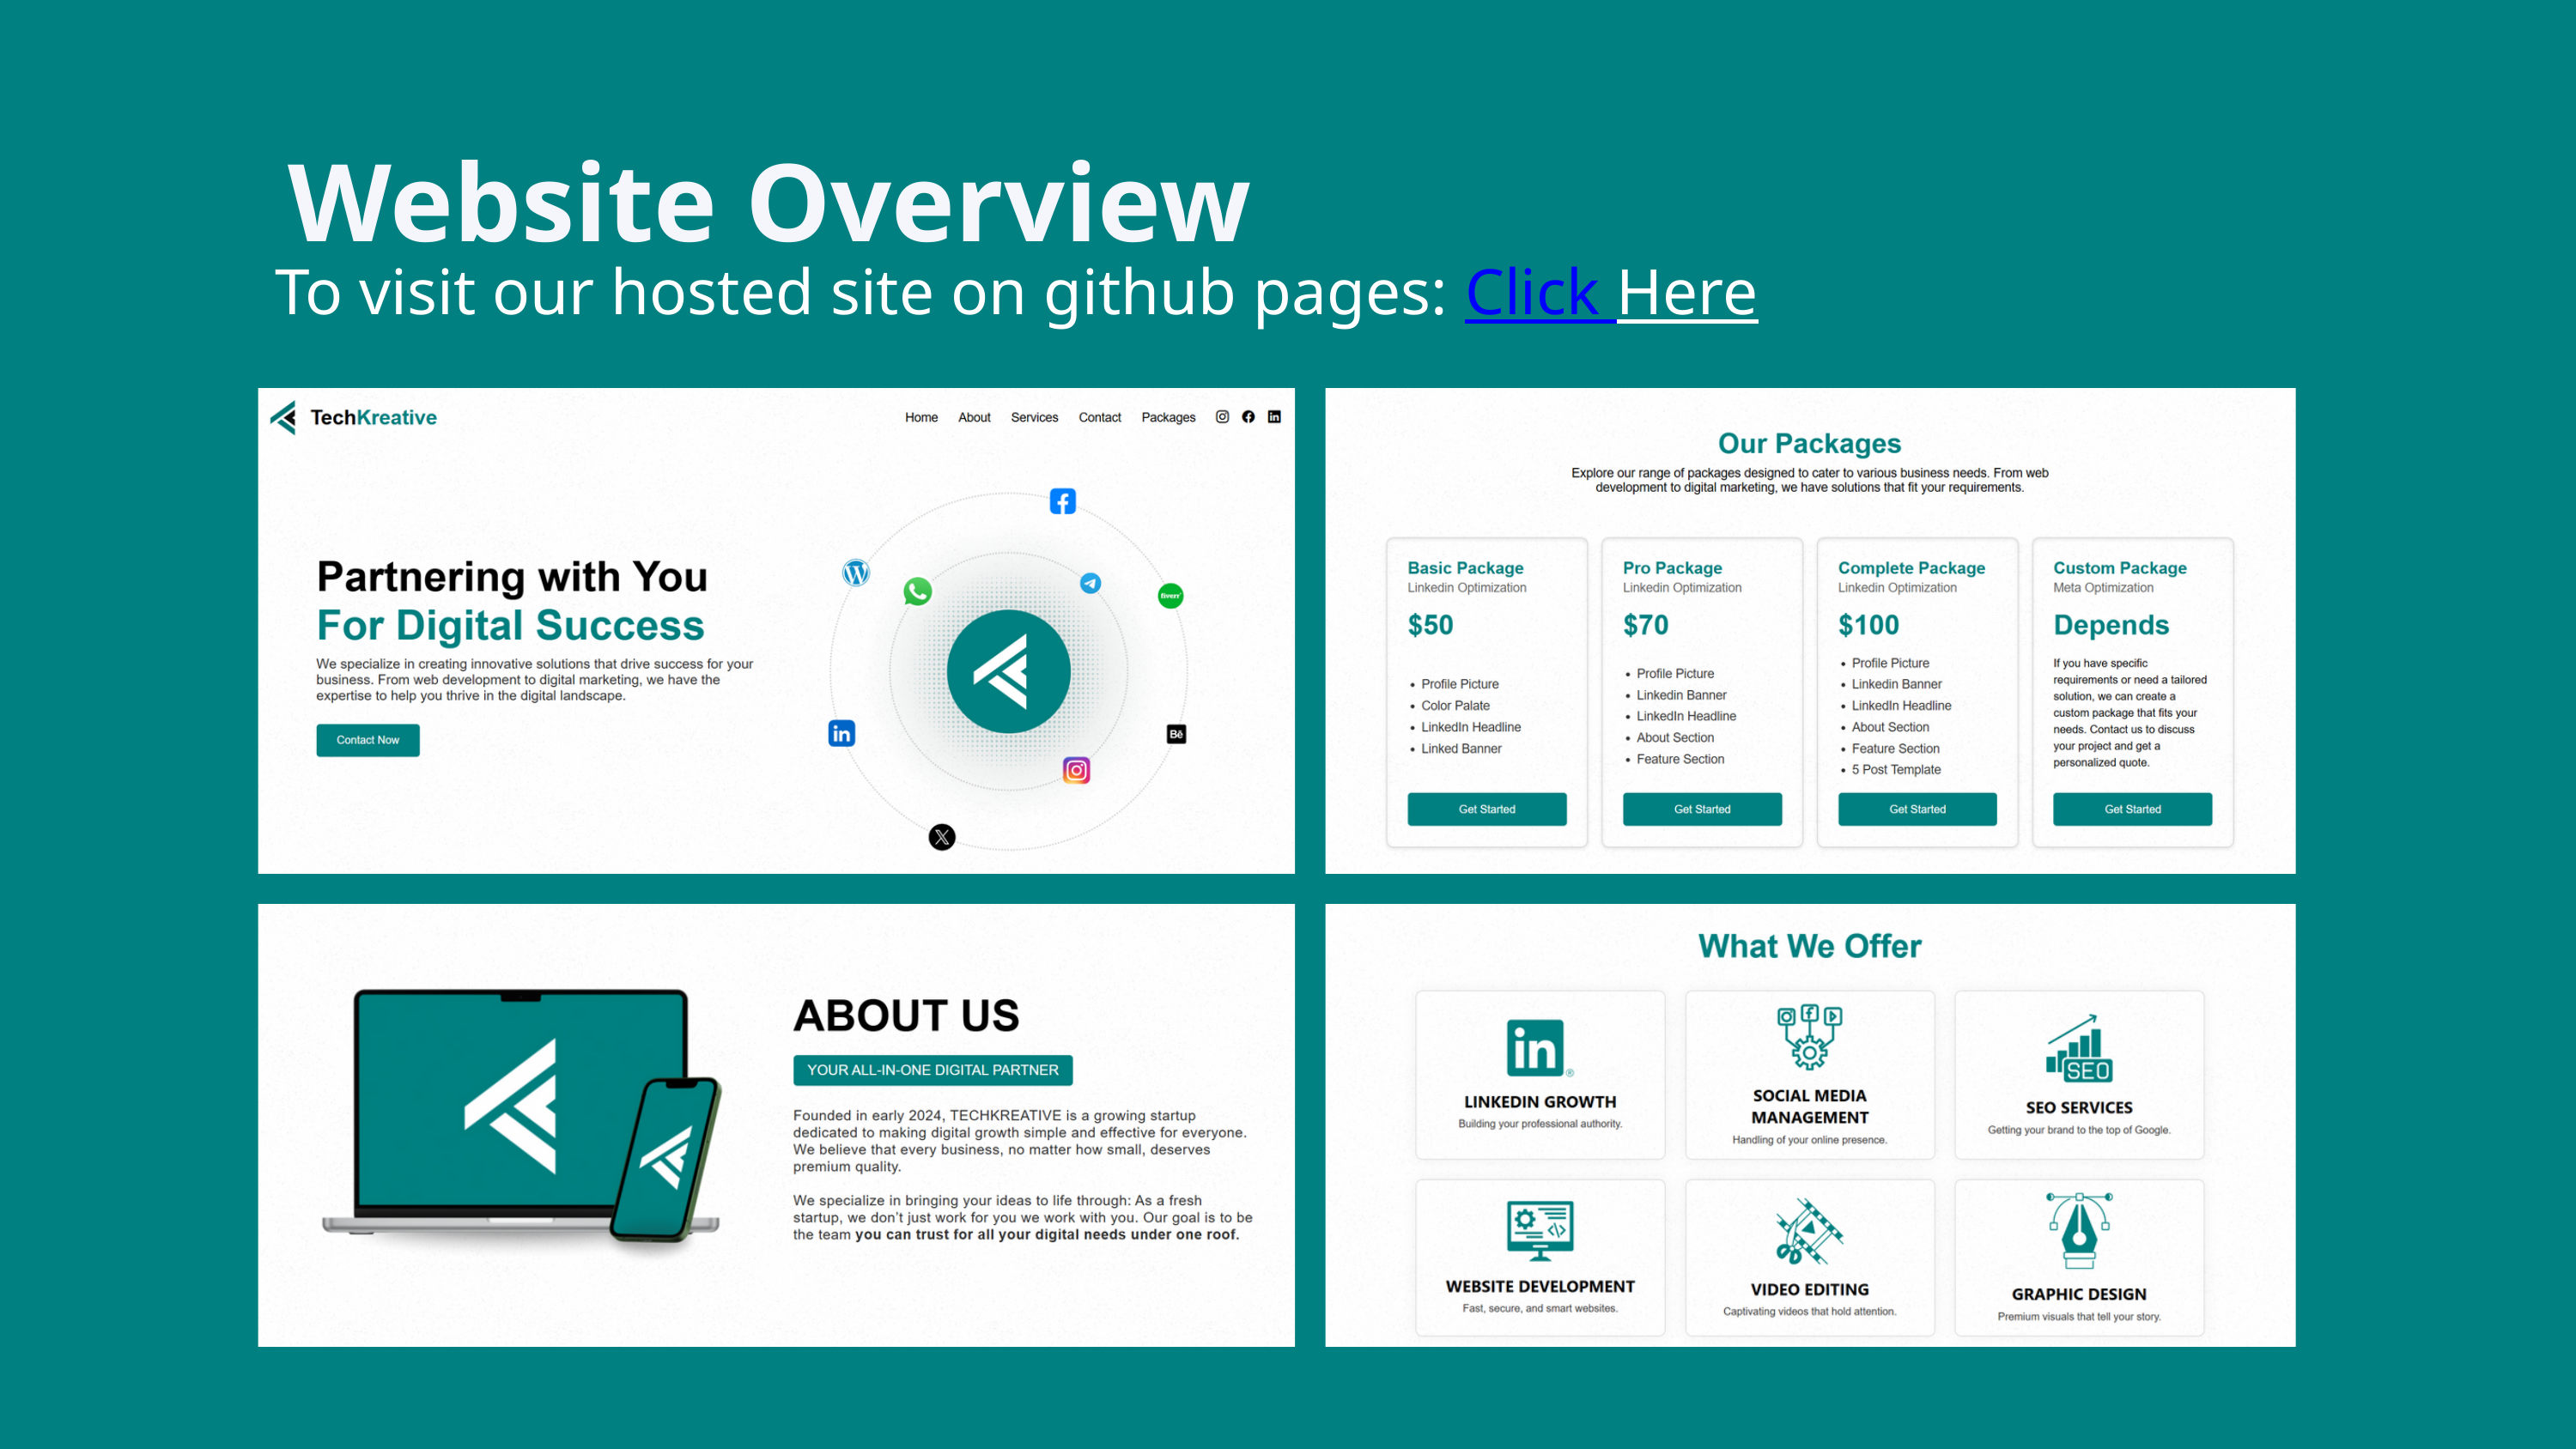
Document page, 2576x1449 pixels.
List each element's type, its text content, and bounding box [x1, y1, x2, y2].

text_box Website Overview [182, 134, 1358, 264]
text_box [1325, 904, 2296, 1347]
text_box [1325, 388, 2296, 874]
text_box [258, 904, 1296, 1347]
text_box [258, 388, 1296, 874]
text_box To visit our hosted site on github pages: Click Here [275, 249, 1879, 337]
